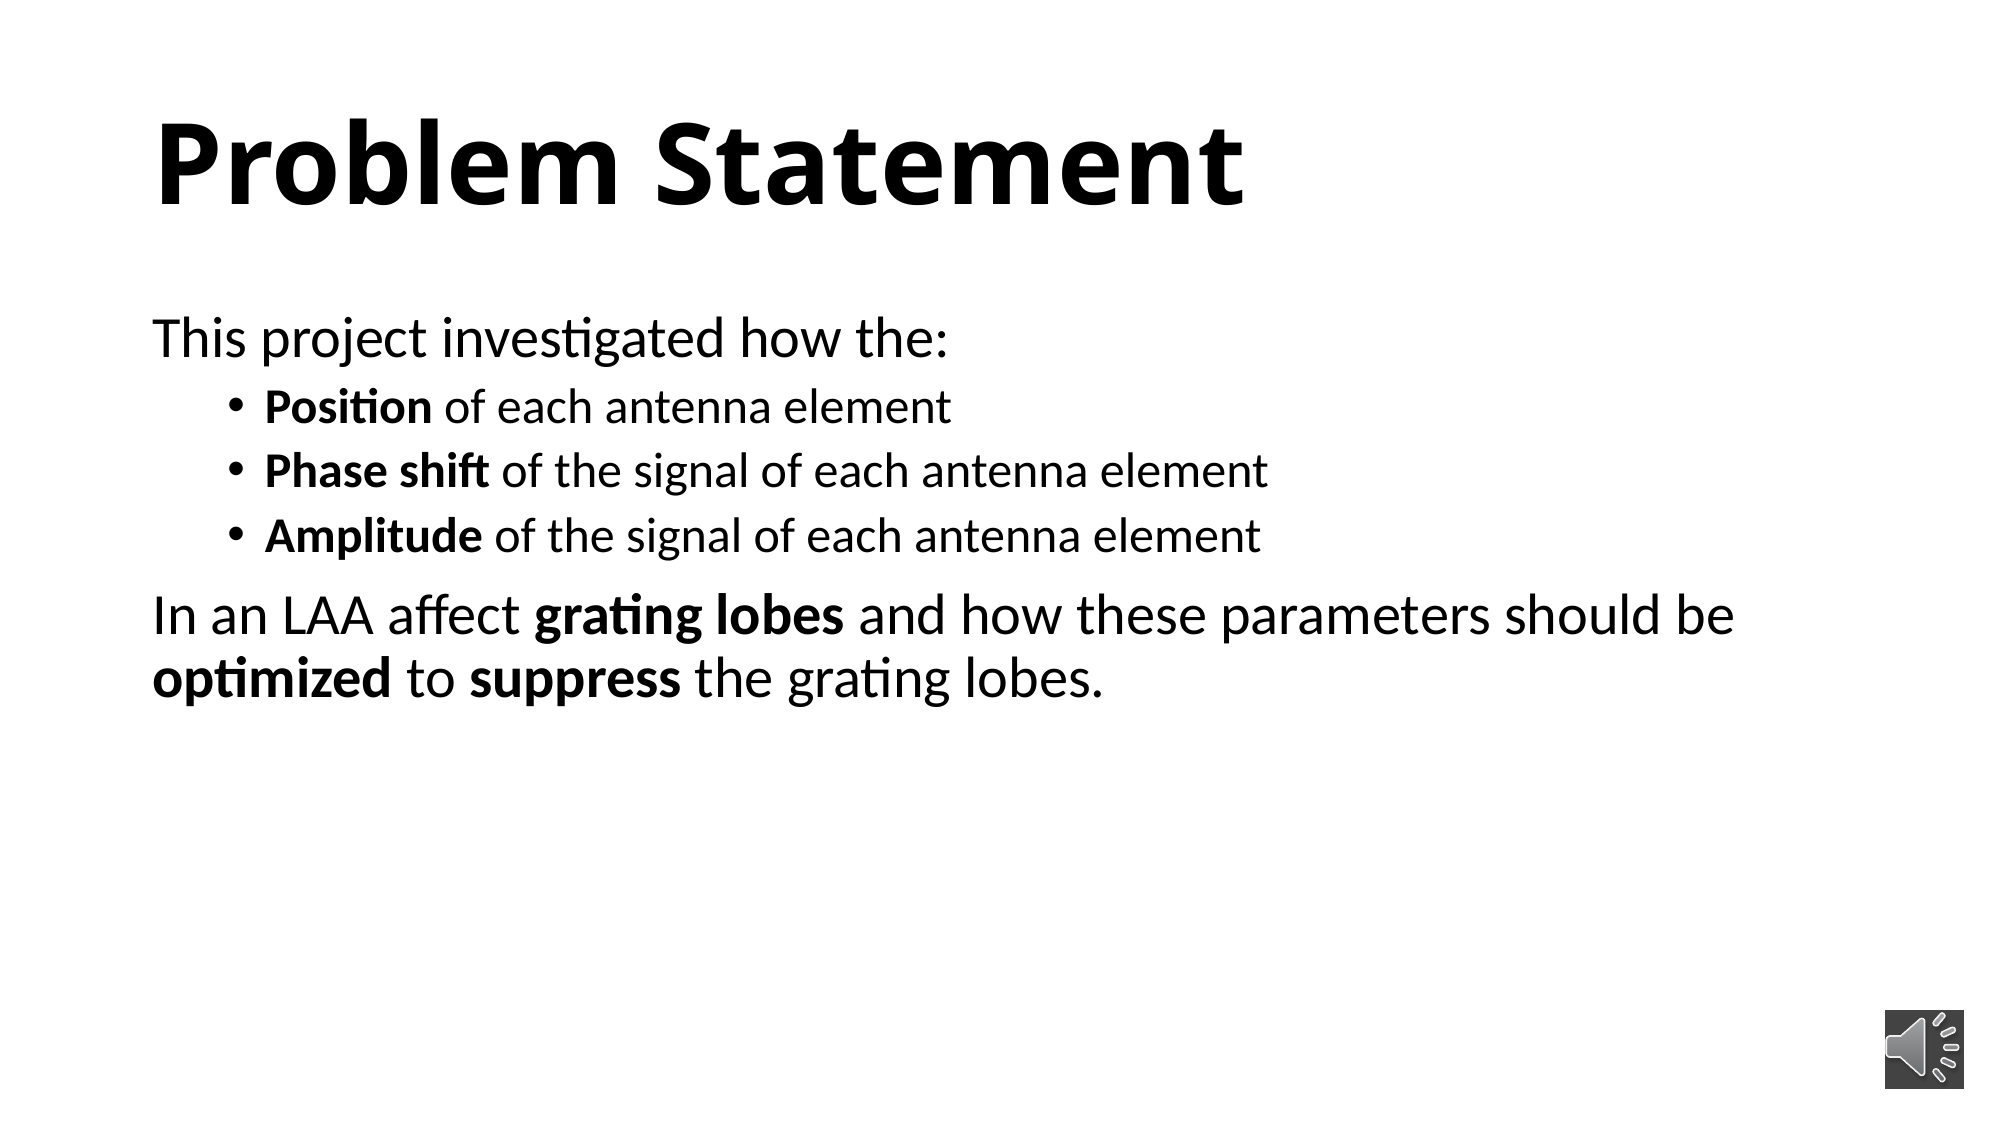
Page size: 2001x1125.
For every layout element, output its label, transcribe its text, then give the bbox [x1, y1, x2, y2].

picture [1884, 1009, 1965, 1090]
title Problem Statement [137, 59, 1863, 278]
list This project investigated how the: Position of each antenna element Phase shift of the signal of each antenna element Amplitude of the signal of each antenna element In an LAA affect grating lobes and how these parameters should be optimized to suppress the grating lobes. [137, 299, 1863, 1014]
